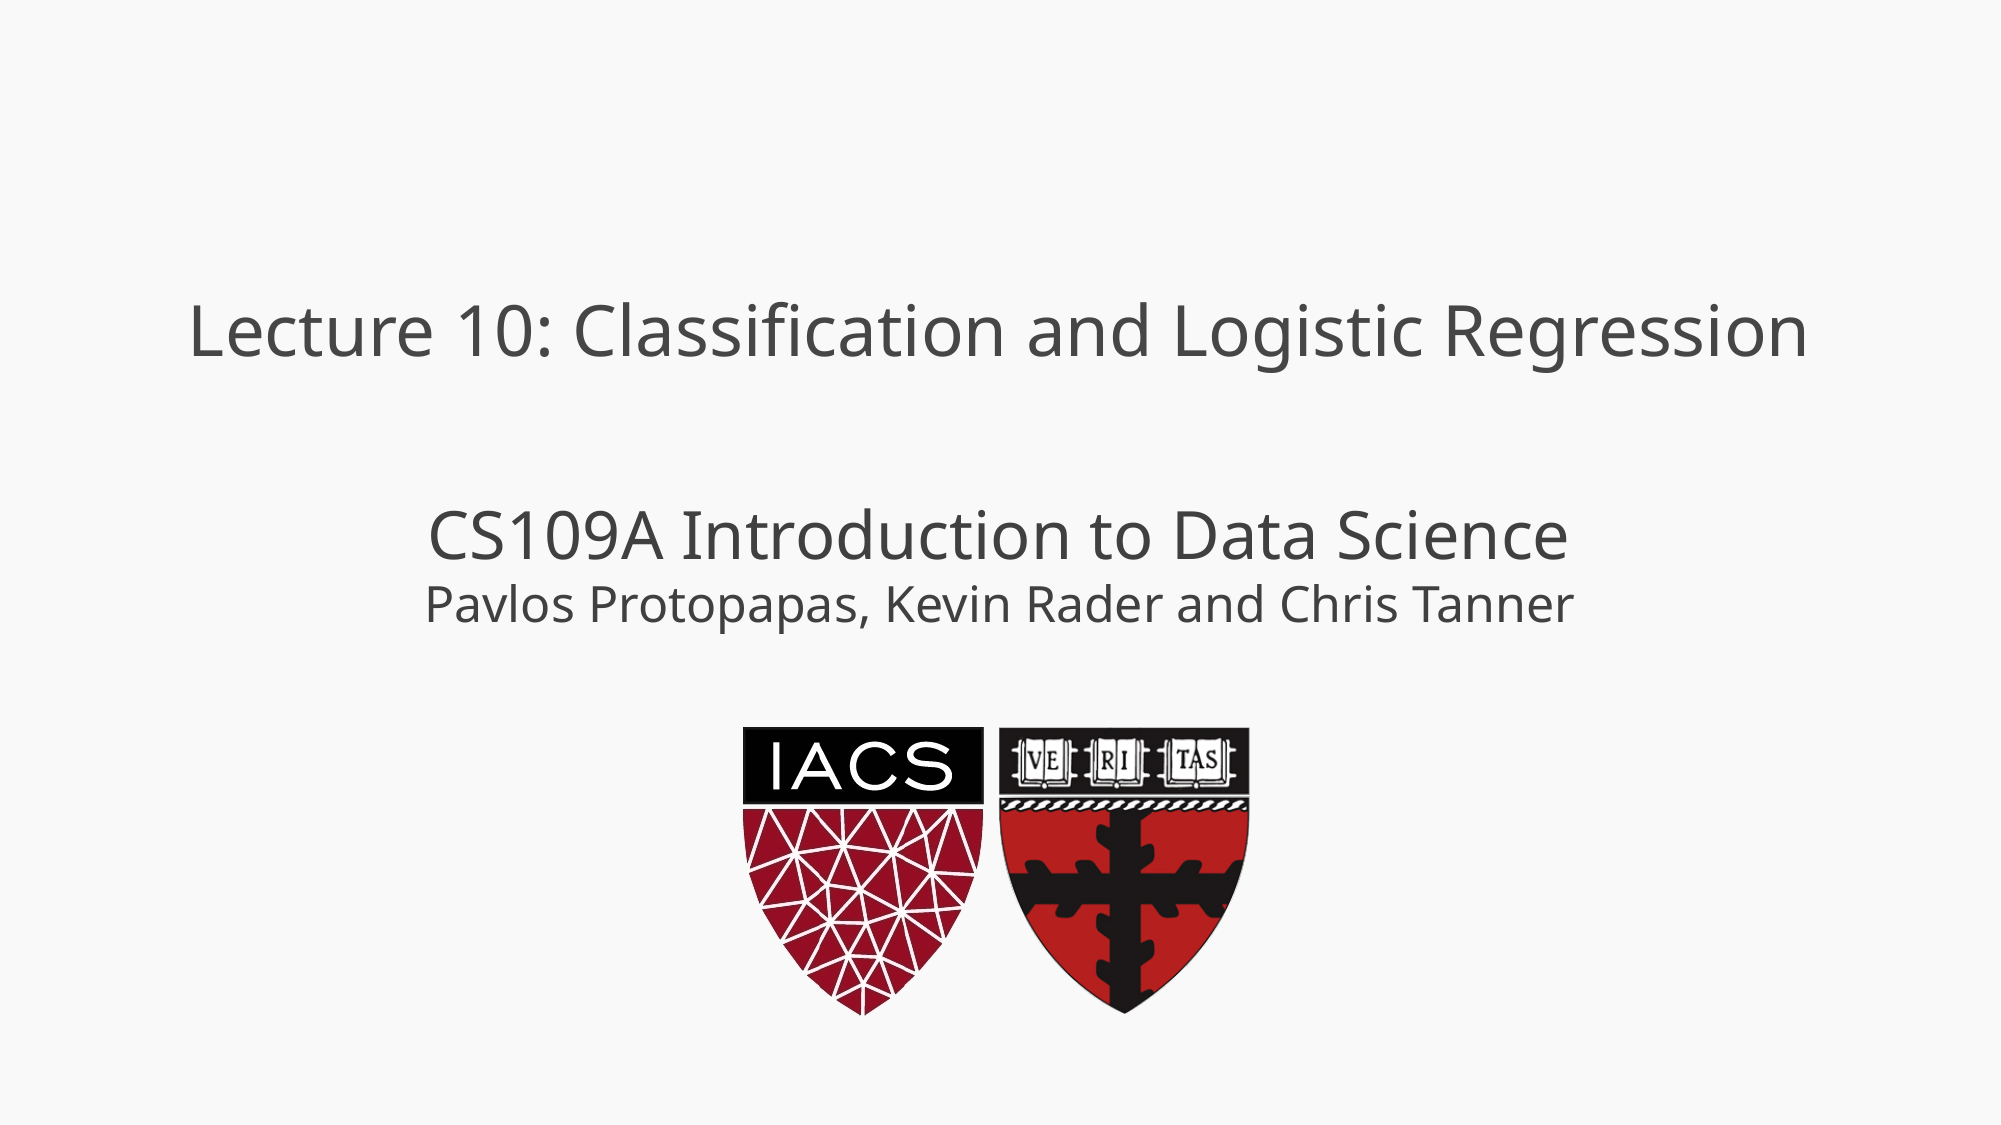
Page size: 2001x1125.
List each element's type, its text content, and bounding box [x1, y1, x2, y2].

title Lecture 10: Classification and Logistic Regression [150, 278, 1850, 520]
picture [734, 726, 990, 1016]
picture [996, 726, 1252, 1016]
